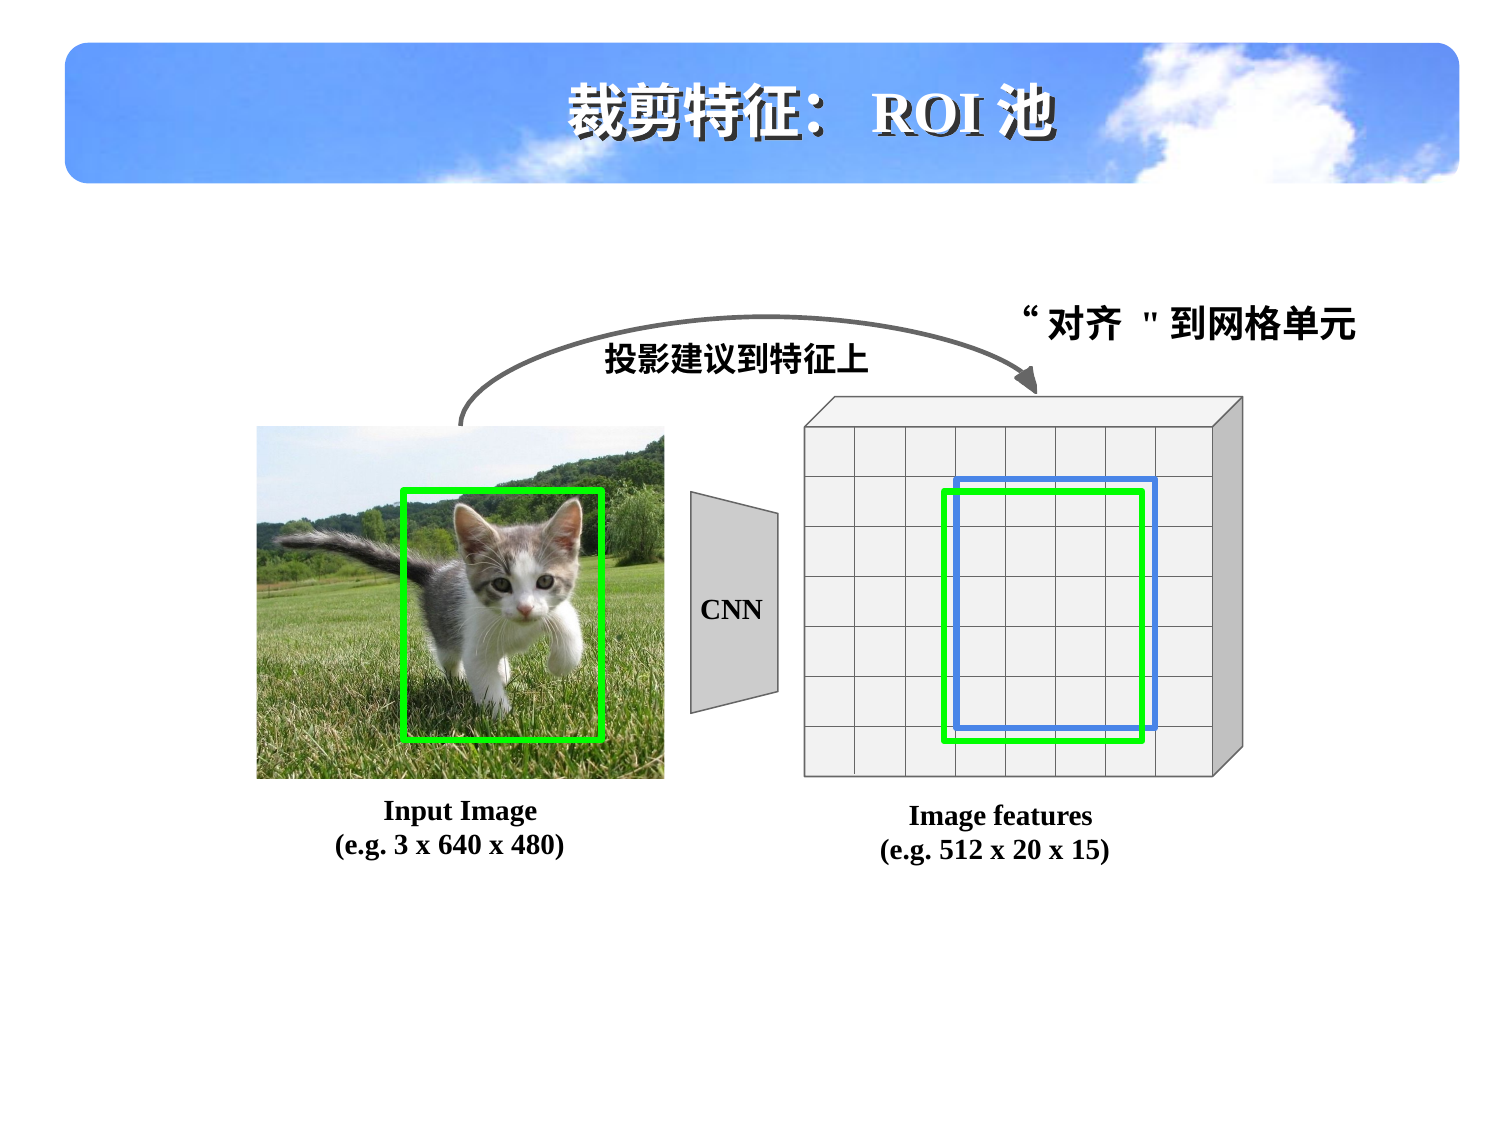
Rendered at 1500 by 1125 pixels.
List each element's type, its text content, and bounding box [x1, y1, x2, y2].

text_box “对齐 "到网格单元 [986, 293, 1383, 353]
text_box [940, 475, 1159, 745]
picture [64, 42, 1460, 184]
text_box 裁剪特征：ROI池 [564, 71, 1069, 144]
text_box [256, 316, 1244, 867]
